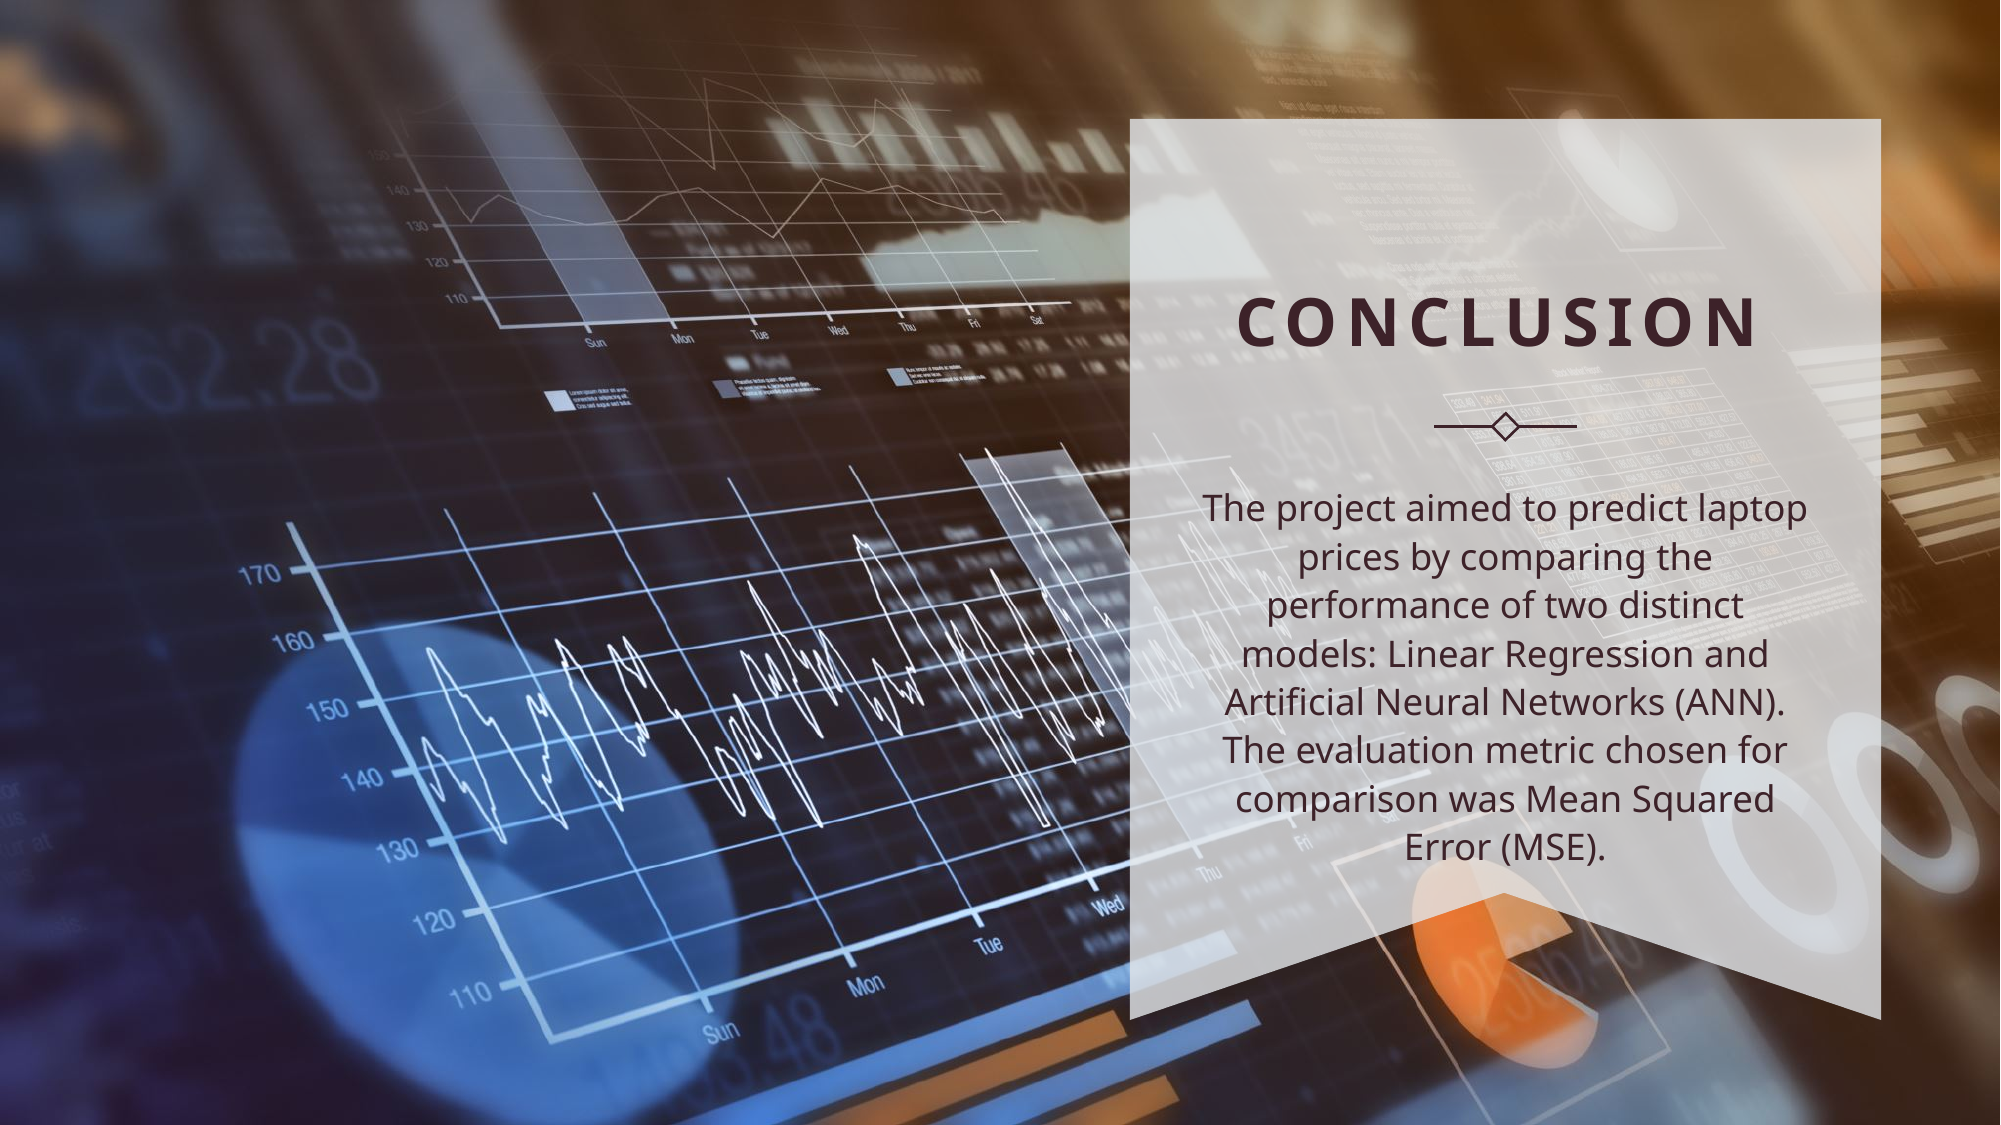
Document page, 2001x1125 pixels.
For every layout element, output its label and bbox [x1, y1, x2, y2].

picture [0, 0, 2000, 1125]
text_box [1434, 417, 1577, 437]
